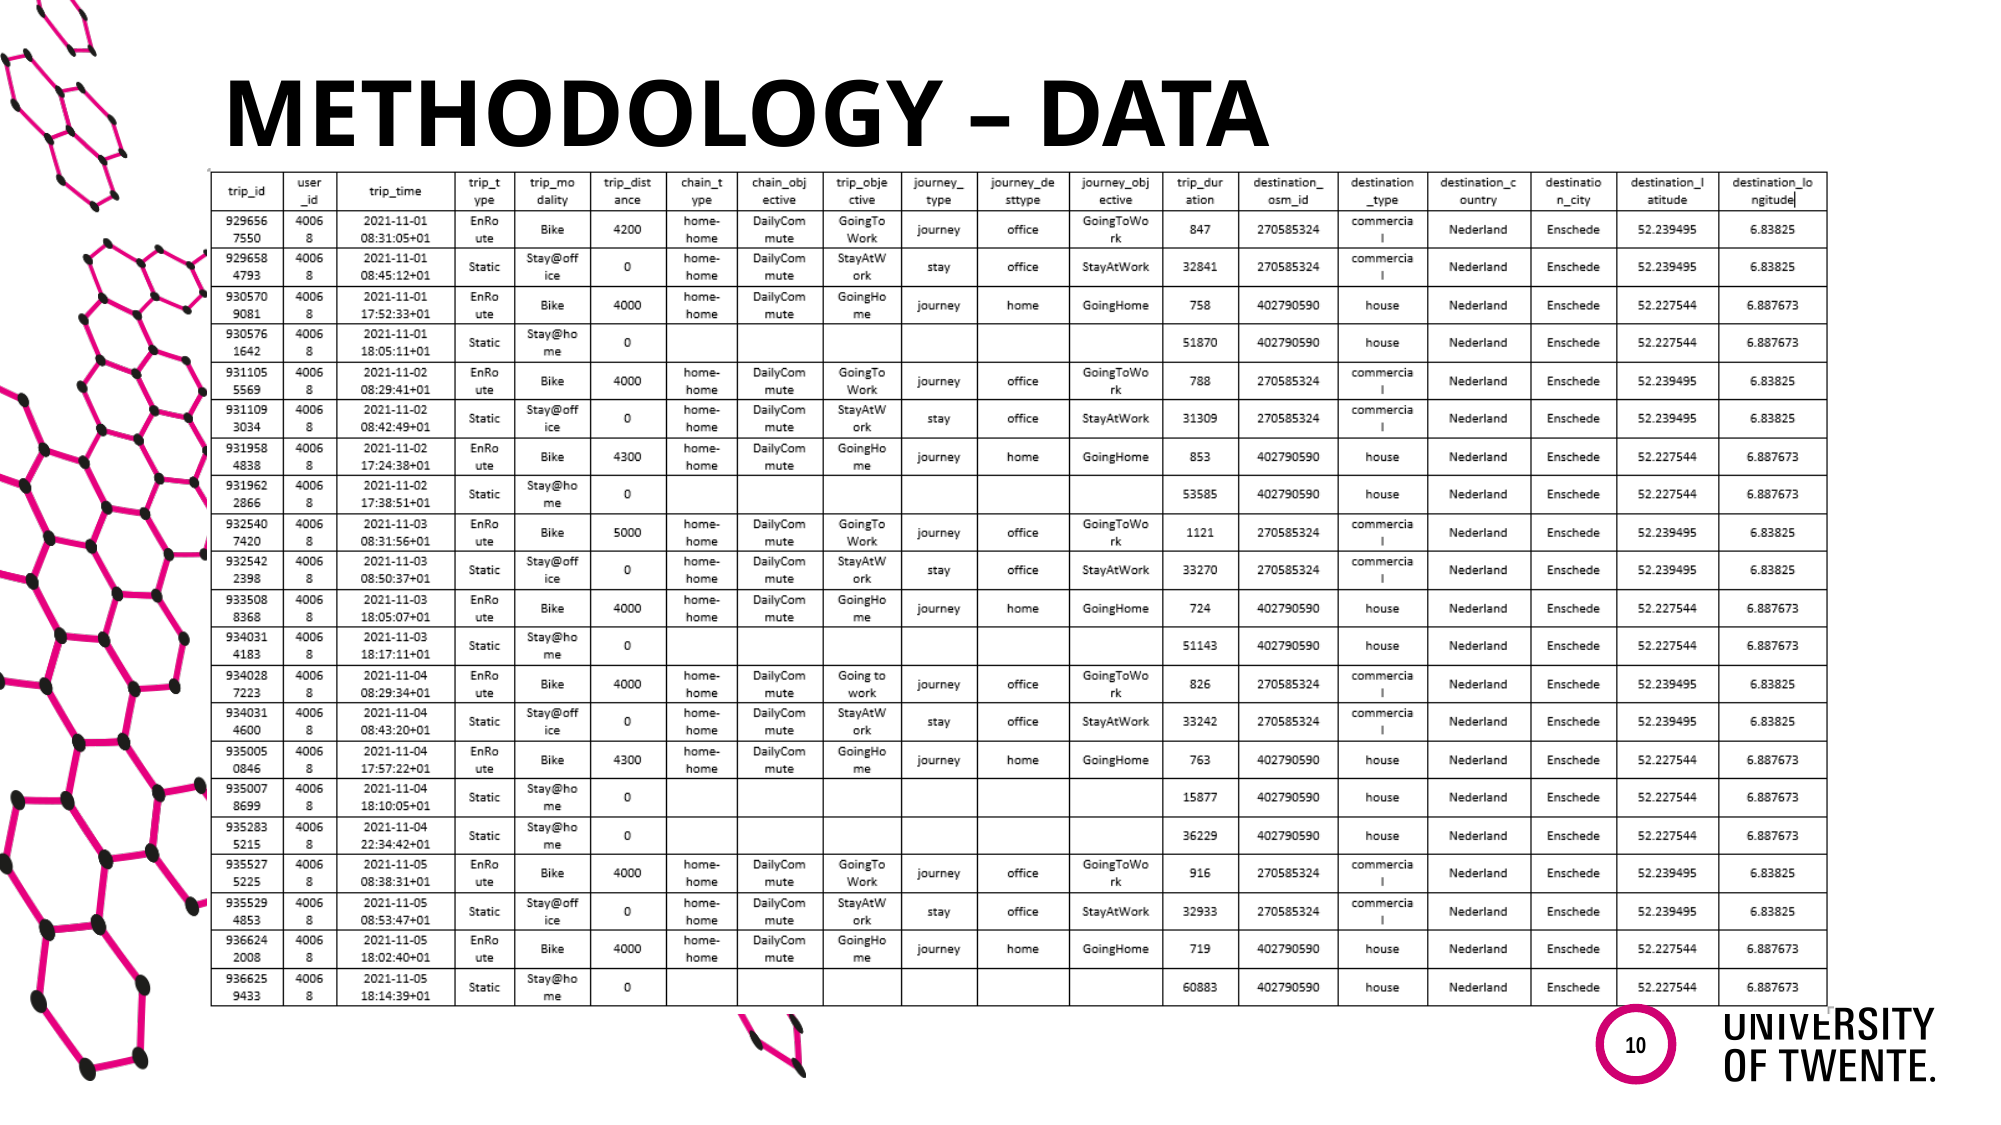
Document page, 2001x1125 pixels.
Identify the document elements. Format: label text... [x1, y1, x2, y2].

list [207, 168, 1834, 1015]
picture [0, 0, 806, 1081]
title Methodology – DATA [207, 59, 1933, 278]
picture [1693, 976, 1966, 1113]
slide_number 10 [1595, 1015, 1677, 1085]
